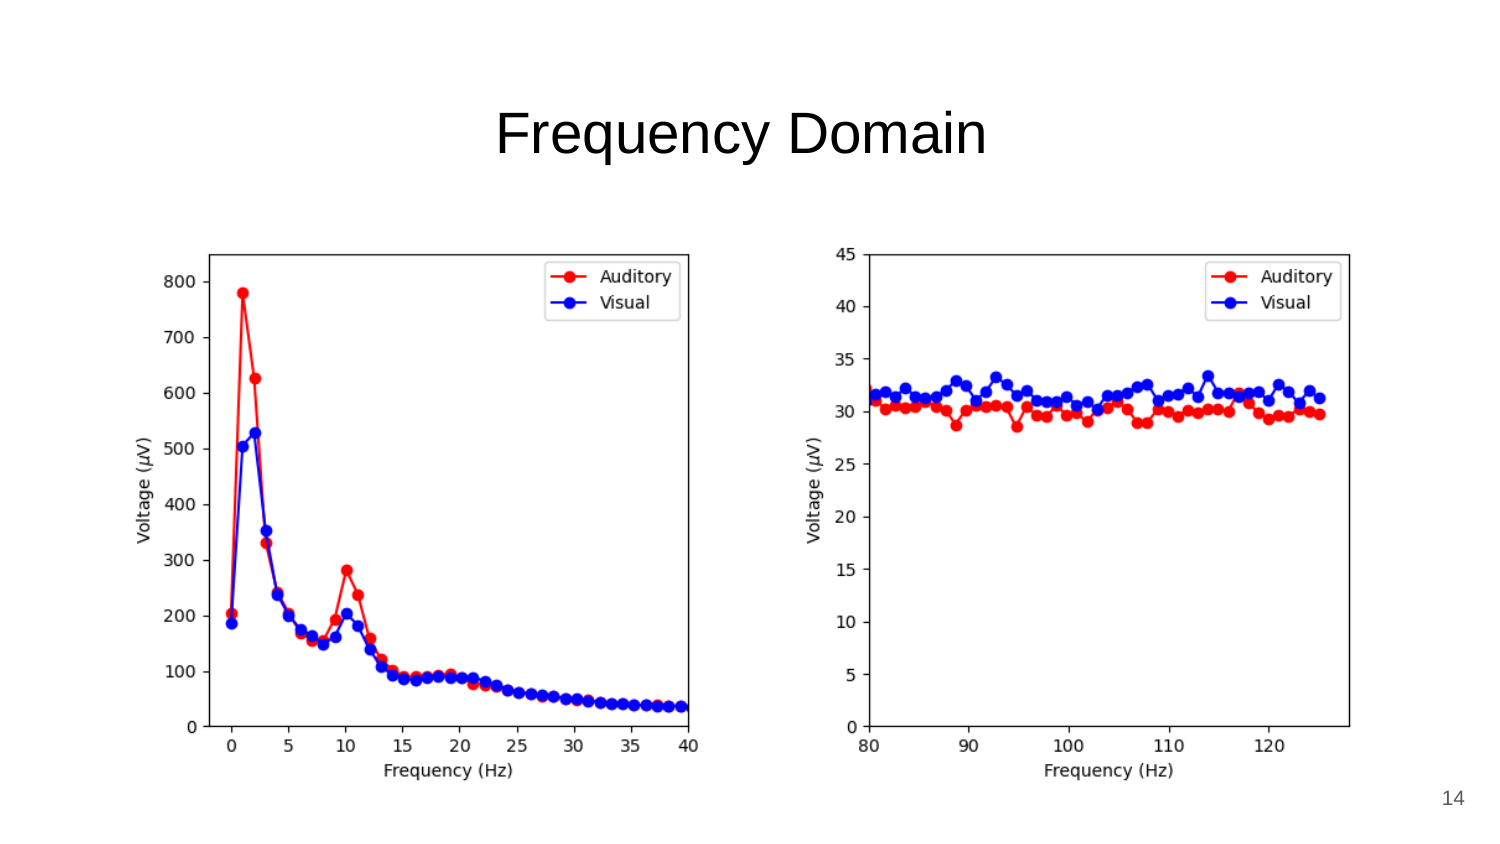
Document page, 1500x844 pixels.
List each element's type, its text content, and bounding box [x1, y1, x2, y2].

picture [131, 179, 751, 794]
slide_number 14 [1389, 764, 1480, 830]
title Frequency Domain [51, 50, 1449, 181]
picture [791, 179, 1411, 794]
